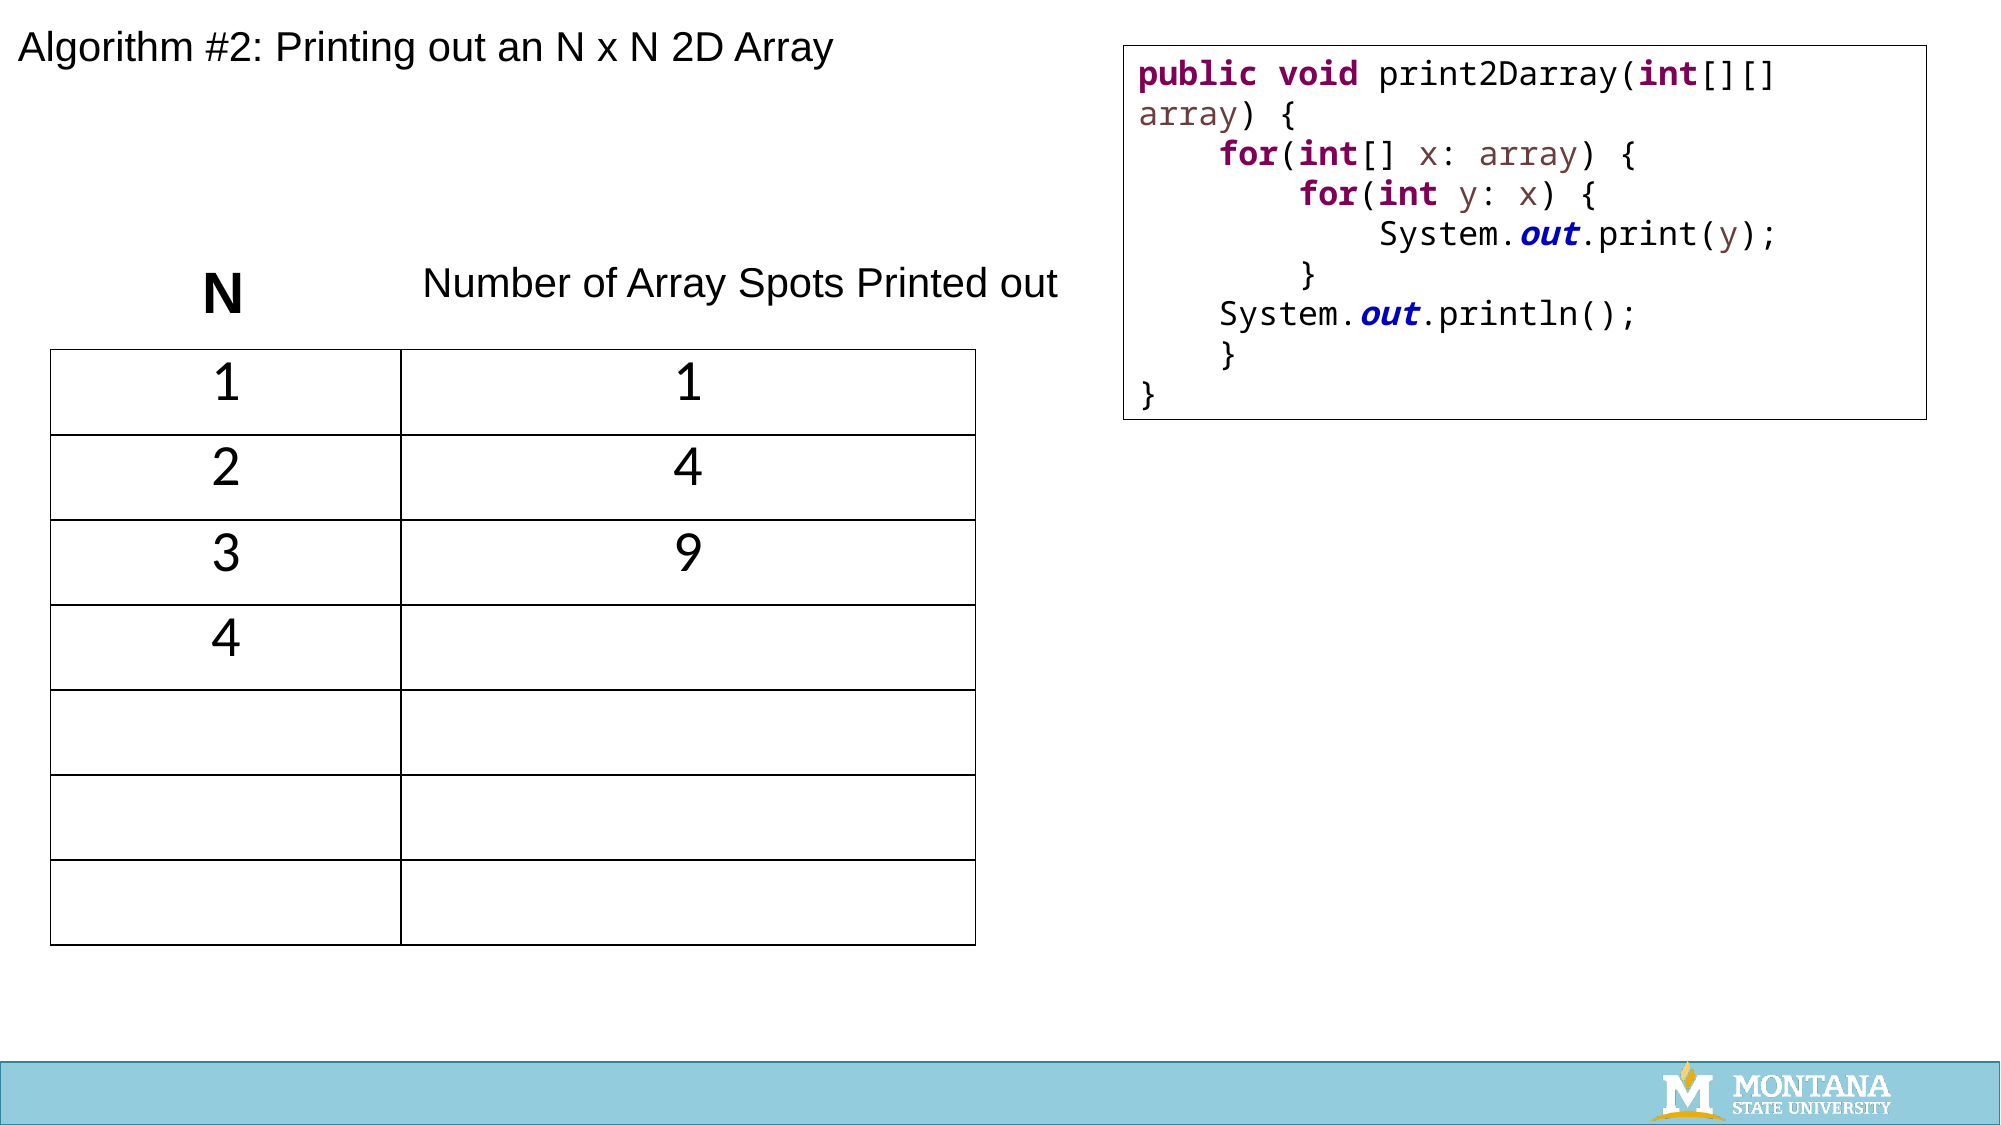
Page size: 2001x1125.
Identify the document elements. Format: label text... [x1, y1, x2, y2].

text_box Number of Array Spots Printed out [407, 248, 1074, 313]
table_cell [402, 606, 975, 689]
table_cell 4 [402, 436, 975, 519]
table_cell [402, 861, 975, 944]
table_cell [402, 691, 975, 774]
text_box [0, 1060, 1647, 1125]
table_cell 3 [51, 521, 400, 604]
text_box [1892, 1060, 2000, 1125]
text_box Algorithm #2: Printing out an N x N 2D Array [3, 12, 850, 78]
table_cell 2 [51, 436, 400, 519]
table_cell 4 [51, 606, 400, 689]
text_box N [188, 248, 260, 333]
table_cell [51, 776, 400, 859]
table_cell [51, 691, 400, 774]
table_cell [51, 861, 400, 944]
table_header 1 [402, 350, 975, 434]
table_cell [402, 776, 975, 859]
text_box public void print2Darray(int[][] array) { for(int[] x: array) { for(int y: x) { System.out.print(y); } System.out.println(); } } [1123, 45, 1927, 420]
table_cell 9 [402, 521, 975, 604]
picture [1649, 1060, 1892, 1122]
table_header 1 [51, 350, 400, 434]
